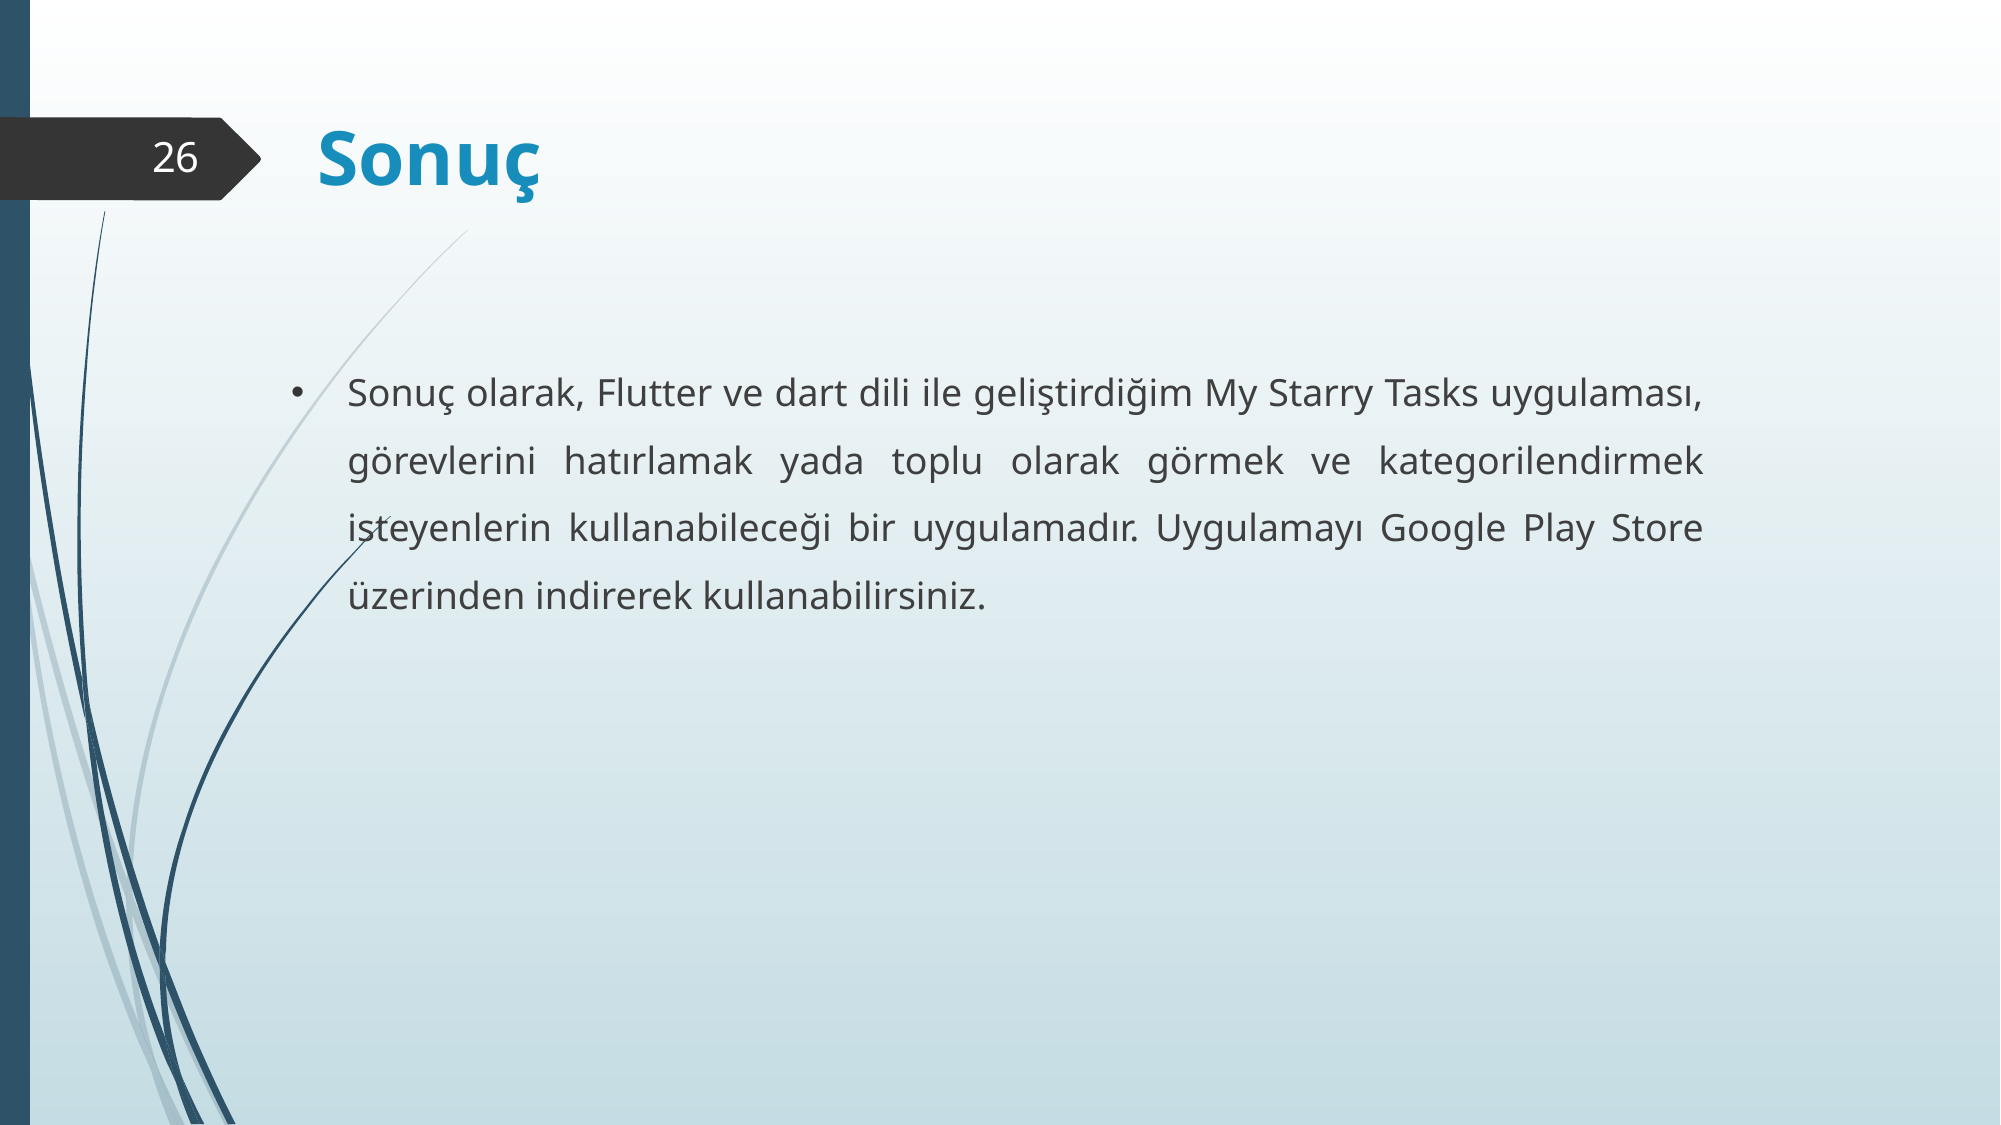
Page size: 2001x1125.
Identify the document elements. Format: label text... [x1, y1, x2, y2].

text_box Sonuç [257, 103, 602, 314]
list Sonuç olarak, Flutter ve dart dili ile geliştirdiğim My Starry Tasks uygulaması, görevlerini hatırlamak yada toplu olarak görmek ve kategorilendirmek isteyenlerin kullanabileceği bir uygulamadır. Uygulamayı Google Play Store üzerinden indirerek kullanabilirsiniz. [257, 339, 1720, 959]
slide_number 26 [87, 129, 216, 190]
